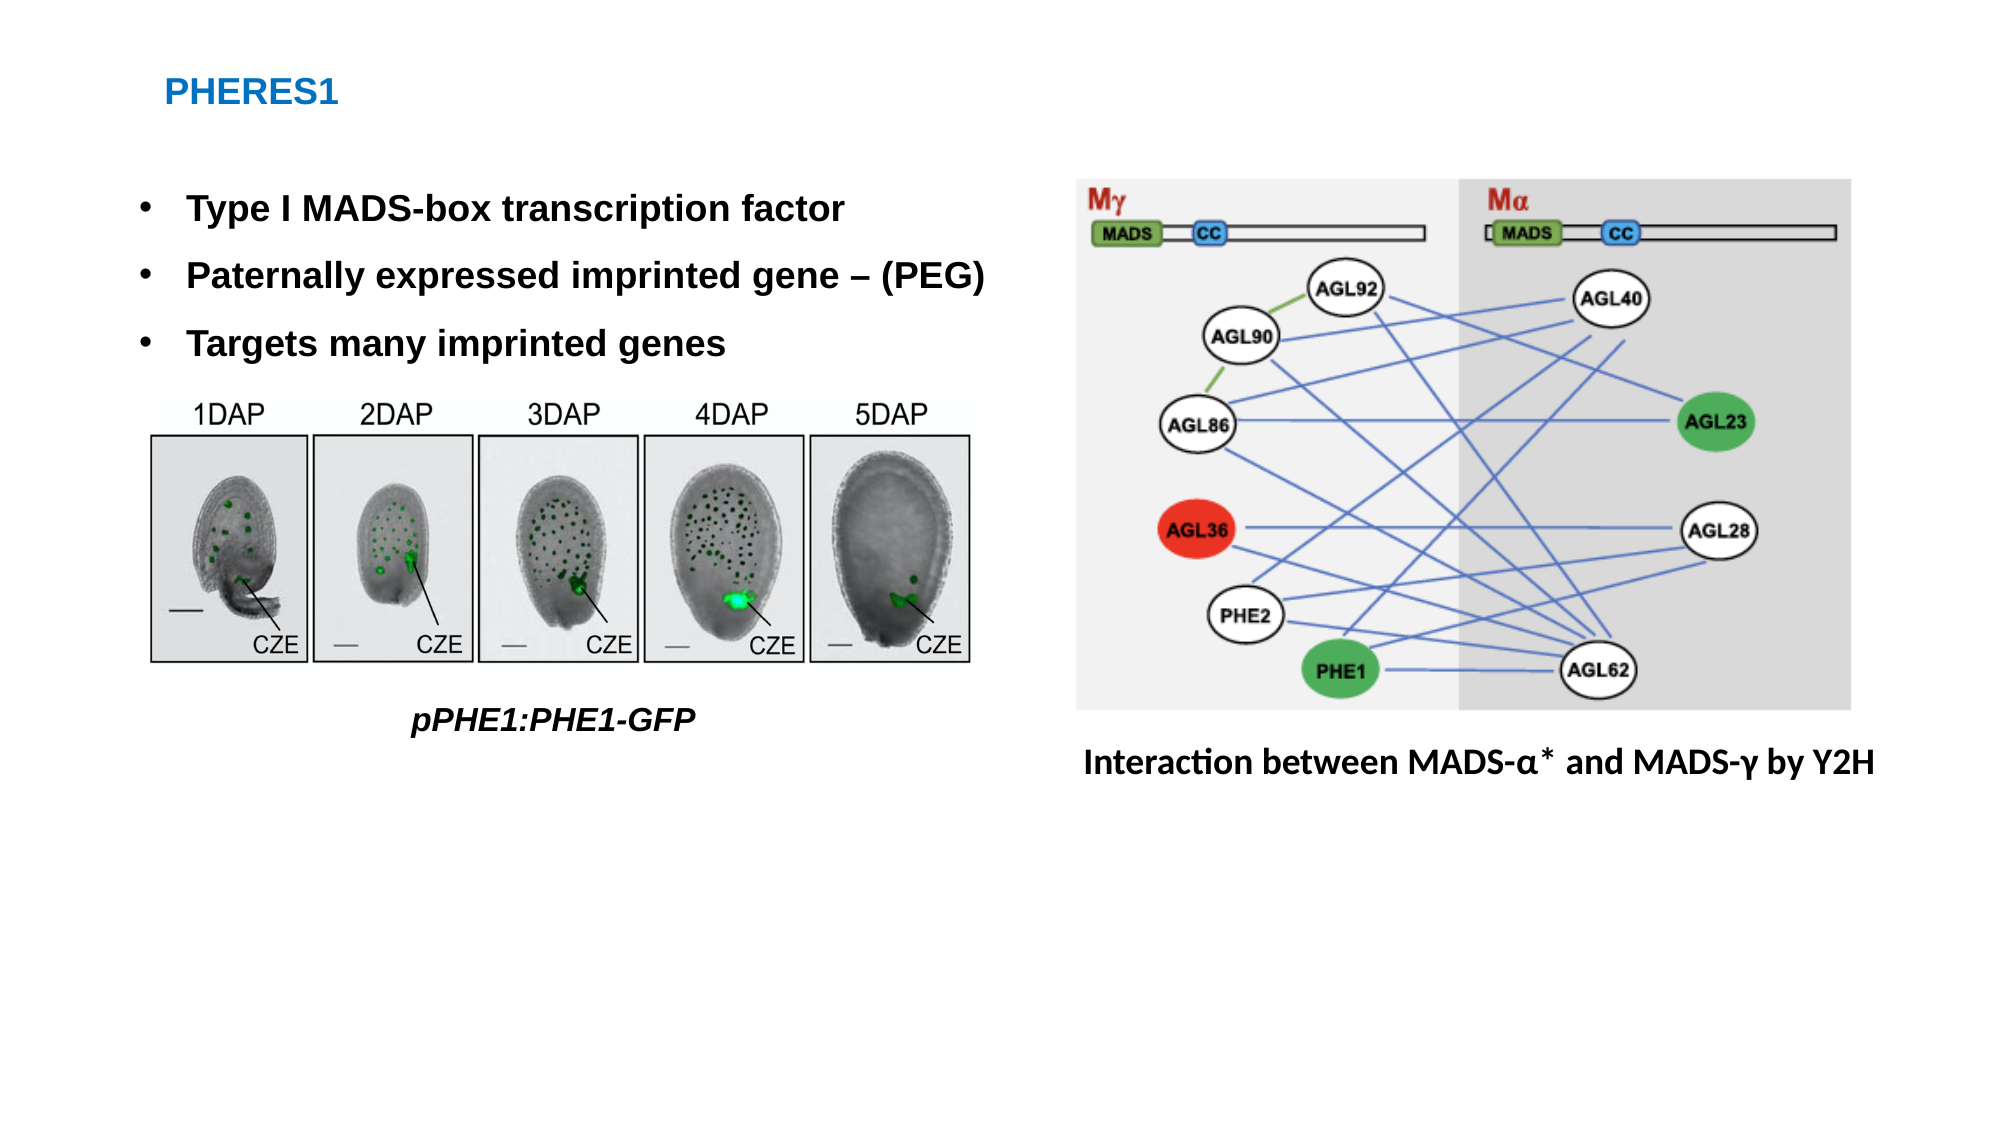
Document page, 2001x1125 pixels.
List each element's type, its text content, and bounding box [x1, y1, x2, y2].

text_box Type I MADS-box transcription factor Paternally expressed imprinted gene – (PEG) Targets many imprinted genes [124, 154, 1076, 372]
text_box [148, 392, 975, 742]
text_box Interaction between MADS-α* and MADS-γ by Y2H [1068, 729, 1891, 790]
picture [1076, 153, 1862, 721]
text_box PHERES1 [149, 59, 365, 120]
